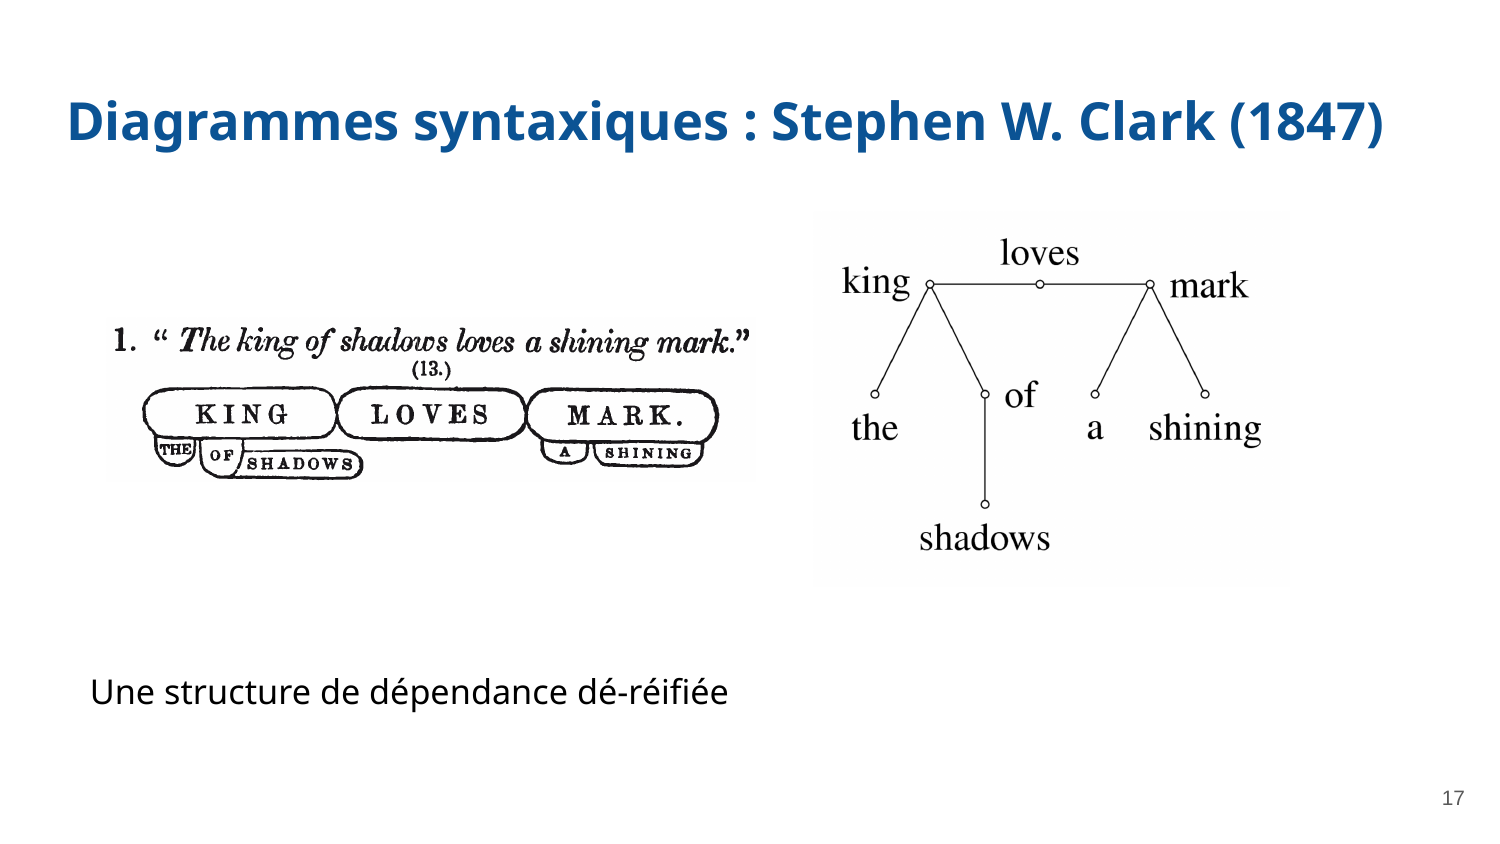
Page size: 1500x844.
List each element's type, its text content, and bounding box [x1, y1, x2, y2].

slide_number ‹#› [1389, 764, 1480, 830]
picture [106, 316, 756, 482]
title Diagrammes syntaxiques : Stephen W. Clark (1847) [51, 72, 1449, 167]
picture [813, 211, 1290, 587]
list Une structure de dépendance dé-réifiée [74, 648, 841, 727]
